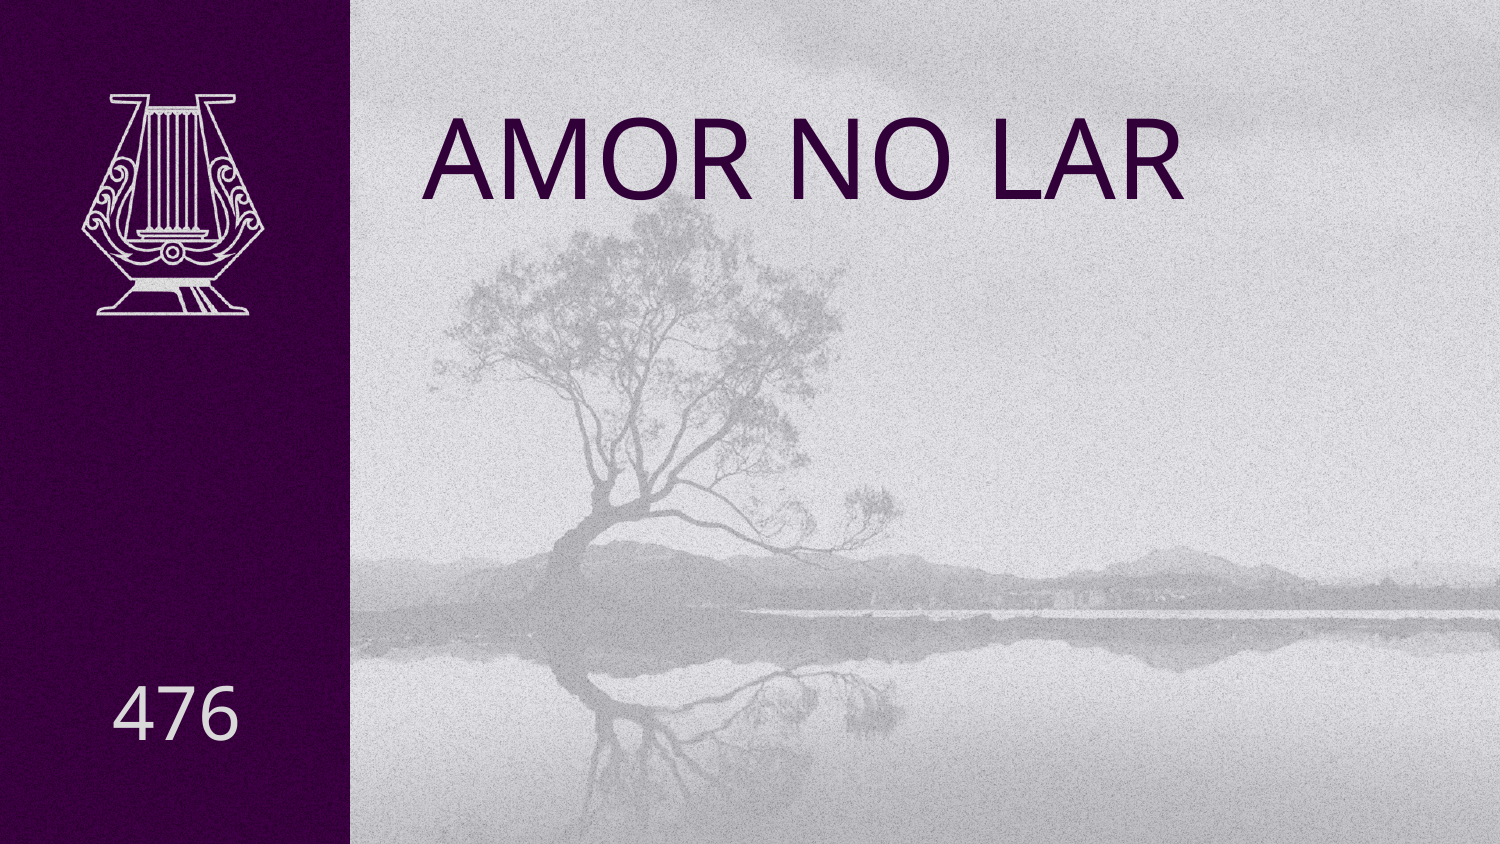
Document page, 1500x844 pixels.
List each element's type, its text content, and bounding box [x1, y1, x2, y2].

picture [0, 0, 1500, 844]
title AMOR NO LAR [407, 79, 1447, 777]
list 476 [76, 658, 278, 765]
